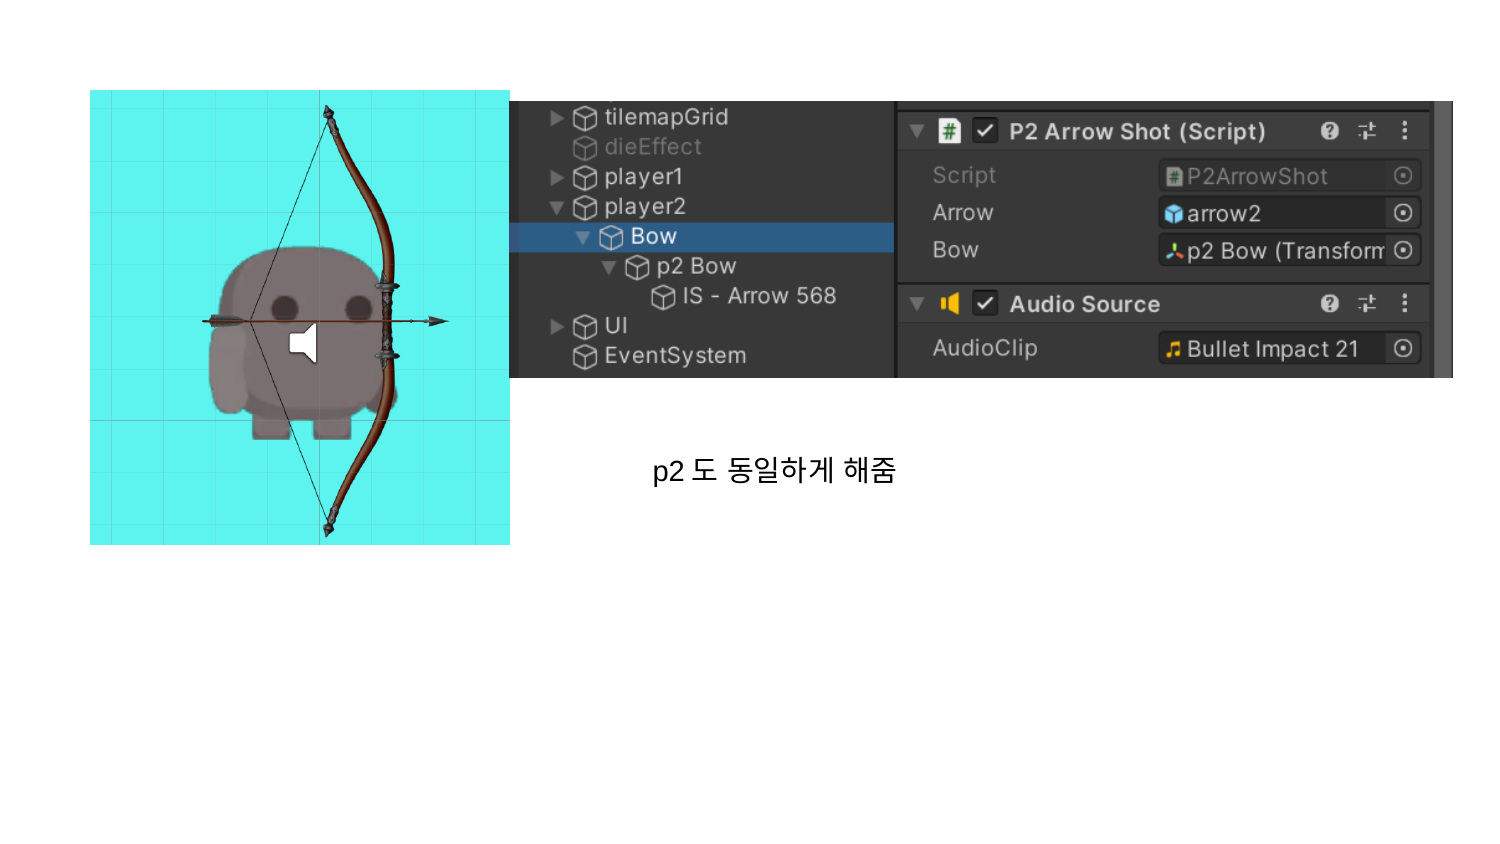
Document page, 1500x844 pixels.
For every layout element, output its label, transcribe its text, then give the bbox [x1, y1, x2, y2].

text_box p2도 동일하게 해줌 [637, 437, 1474, 502]
picture [90, 90, 1453, 546]
